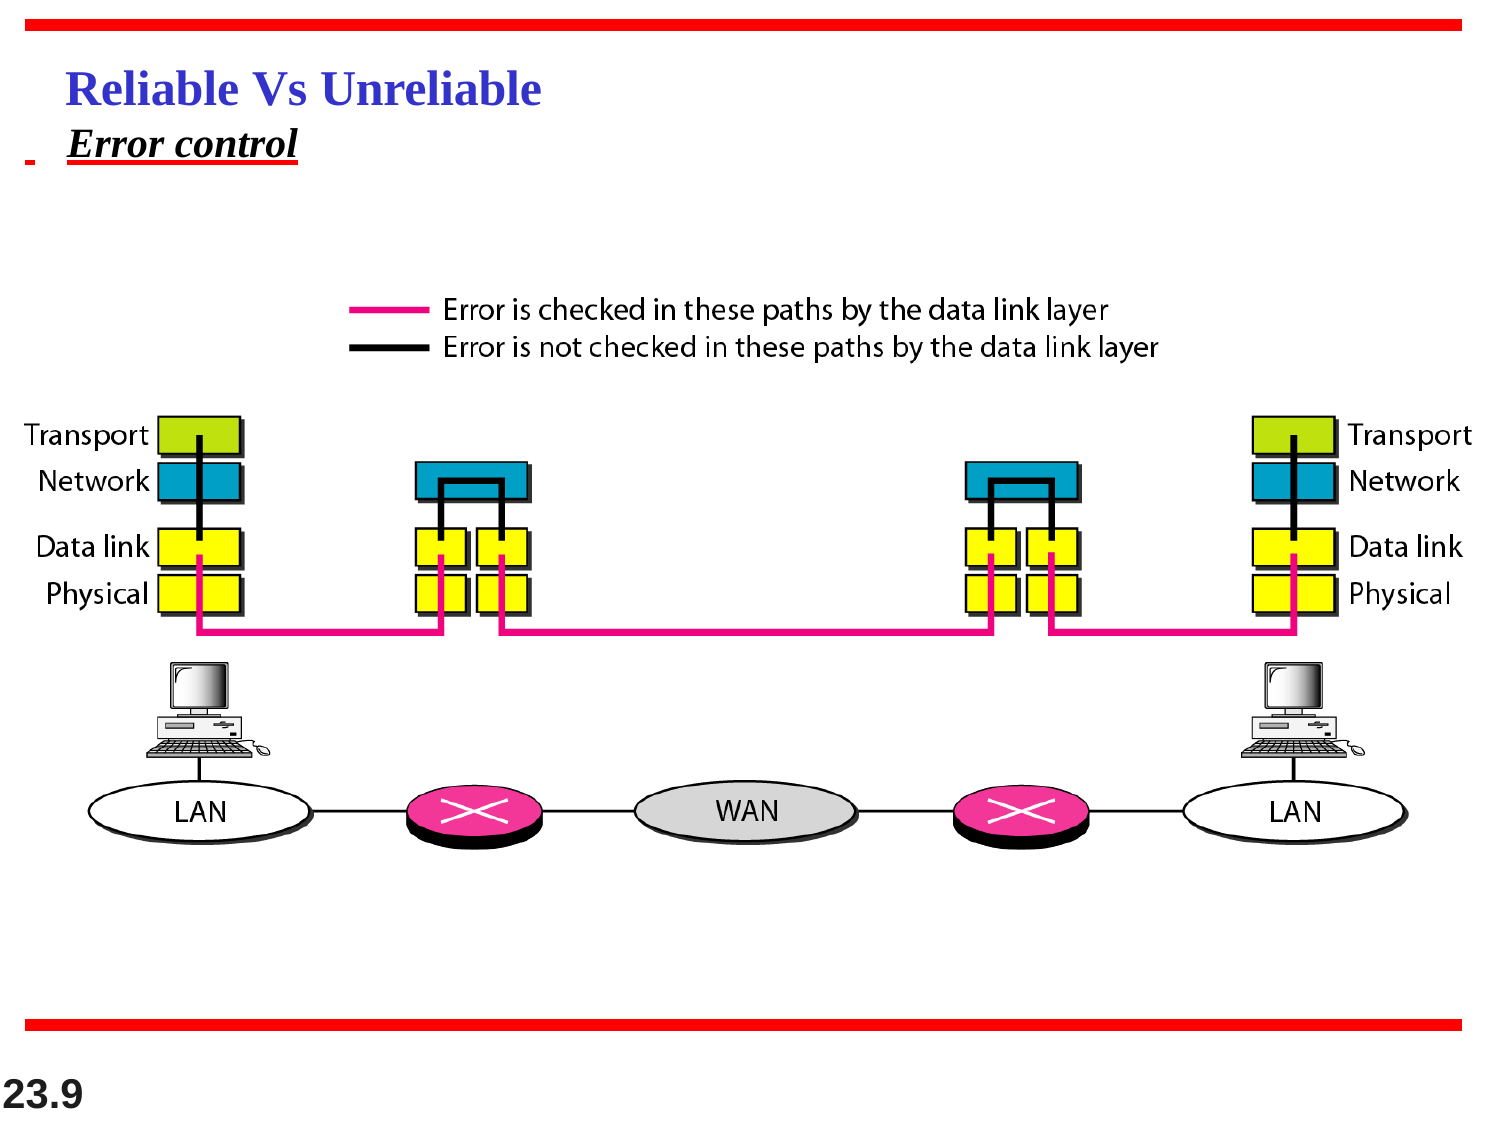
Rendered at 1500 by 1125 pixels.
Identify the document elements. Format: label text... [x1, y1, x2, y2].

title Reliable Vs Unreliable Error control [22, 53, 1465, 244]
text_box 23.2 [0, 1068, 90, 1125]
picture [24, 297, 1472, 851]
